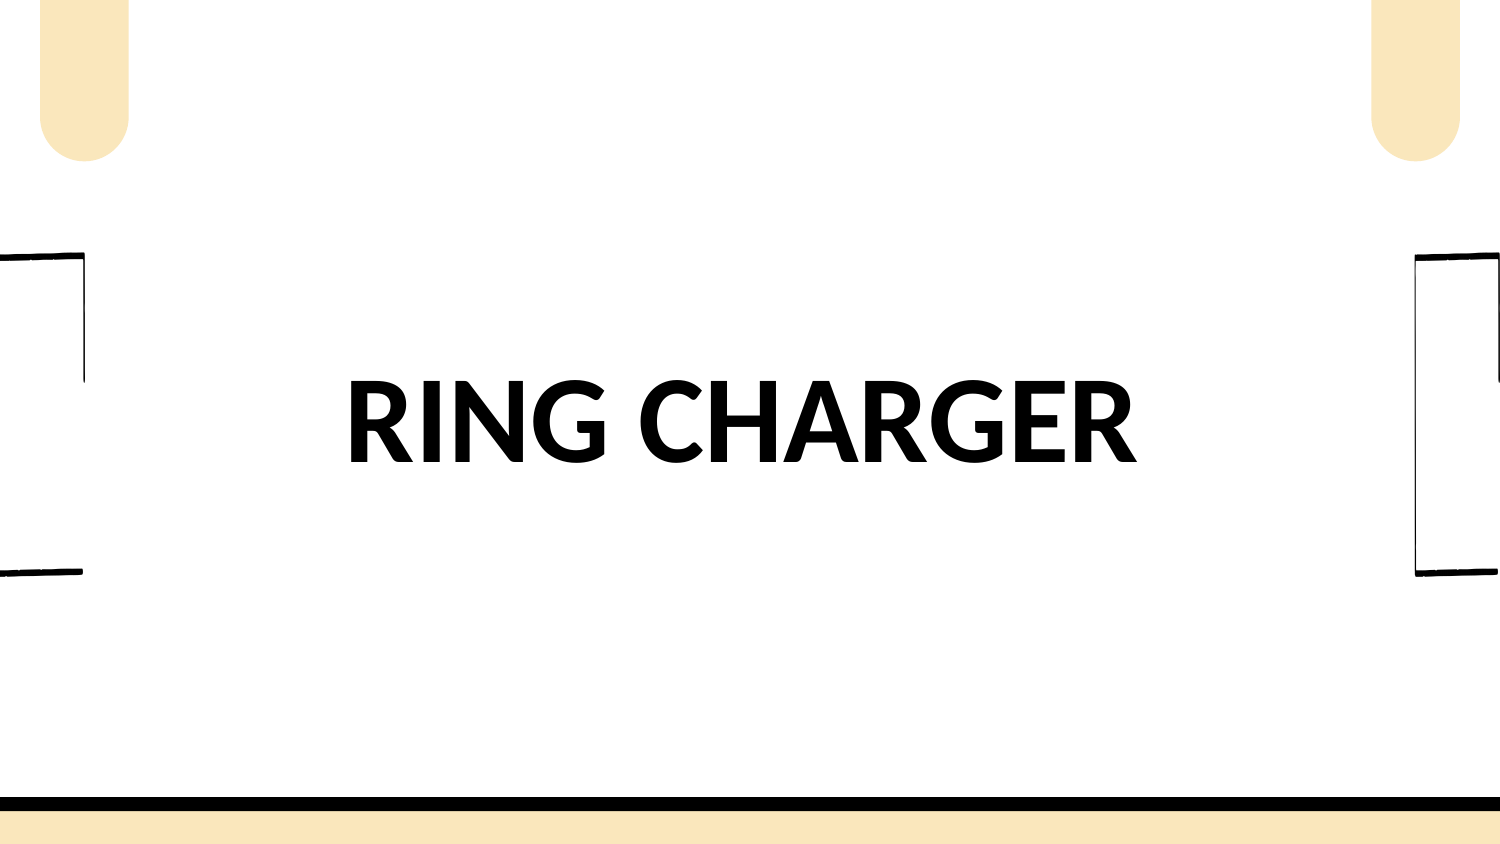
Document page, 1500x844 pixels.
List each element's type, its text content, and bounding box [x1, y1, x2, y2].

text_box RING CHARGER [329, 322, 1171, 507]
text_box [1371, 0, 1461, 162]
text_box [0, 252, 85, 577]
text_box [39, 0, 129, 162]
text_box [1414, 252, 1500, 577]
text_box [0, 791, 1500, 844]
